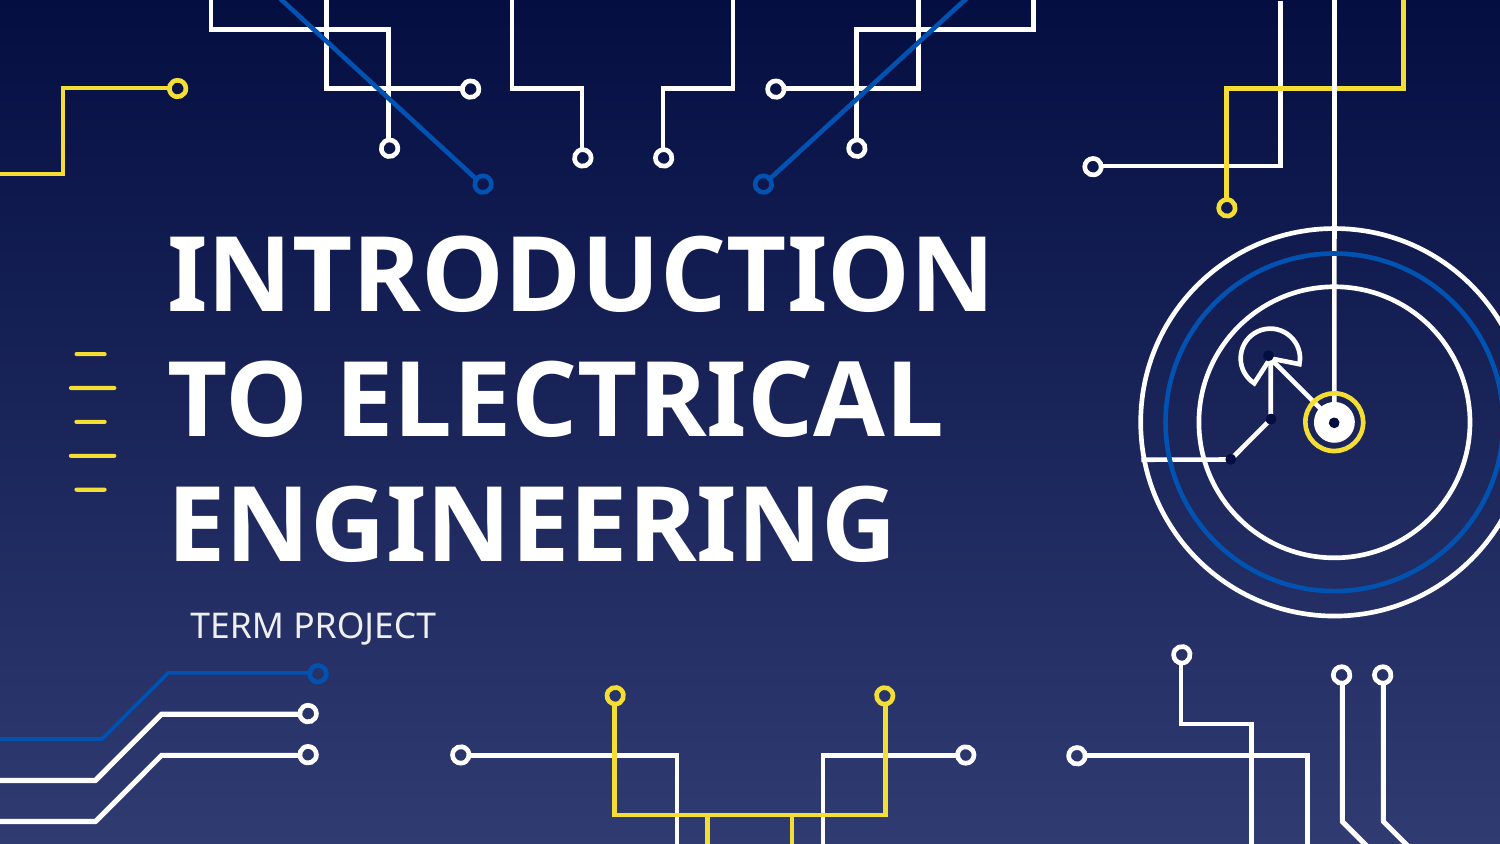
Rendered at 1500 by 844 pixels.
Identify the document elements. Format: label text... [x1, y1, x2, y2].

title INTRODUCTION TO ELECTRICAL ENGINEERING [152, 241, 1059, 548]
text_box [122, 0, 492, 196]
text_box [0, 665, 327, 824]
subtitle TERM PROJECT [152, 584, 974, 665]
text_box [754, 0, 1124, 196]
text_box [1064, 71, 1500, 612]
